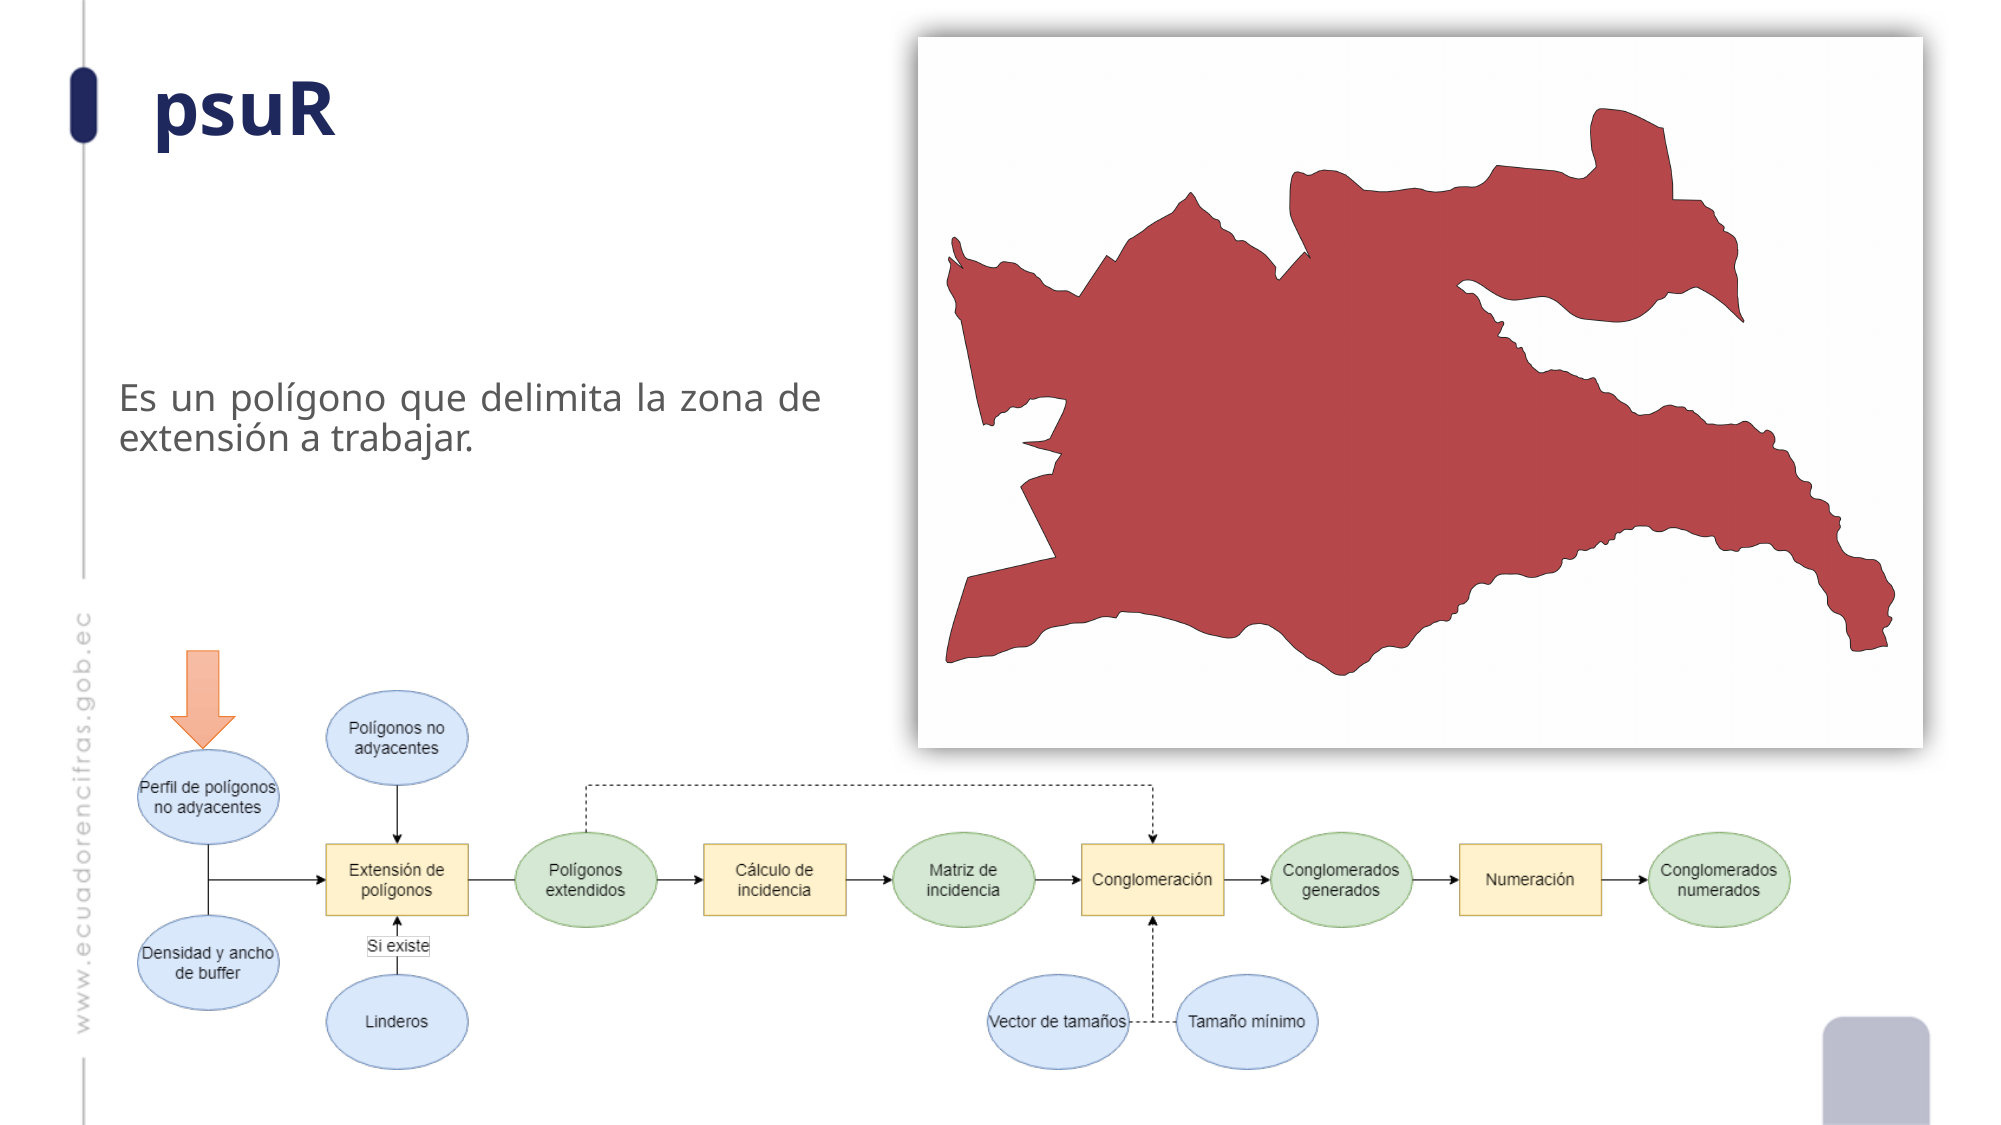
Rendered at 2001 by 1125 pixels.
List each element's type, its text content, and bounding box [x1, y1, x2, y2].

title psuR [137, 55, 918, 167]
text_box [186, 650, 220, 690]
picture [0, 0, 2000, 1125]
text_box Es un polígono que delimita la zona de extensión a trabajar. [103, 195, 838, 644]
